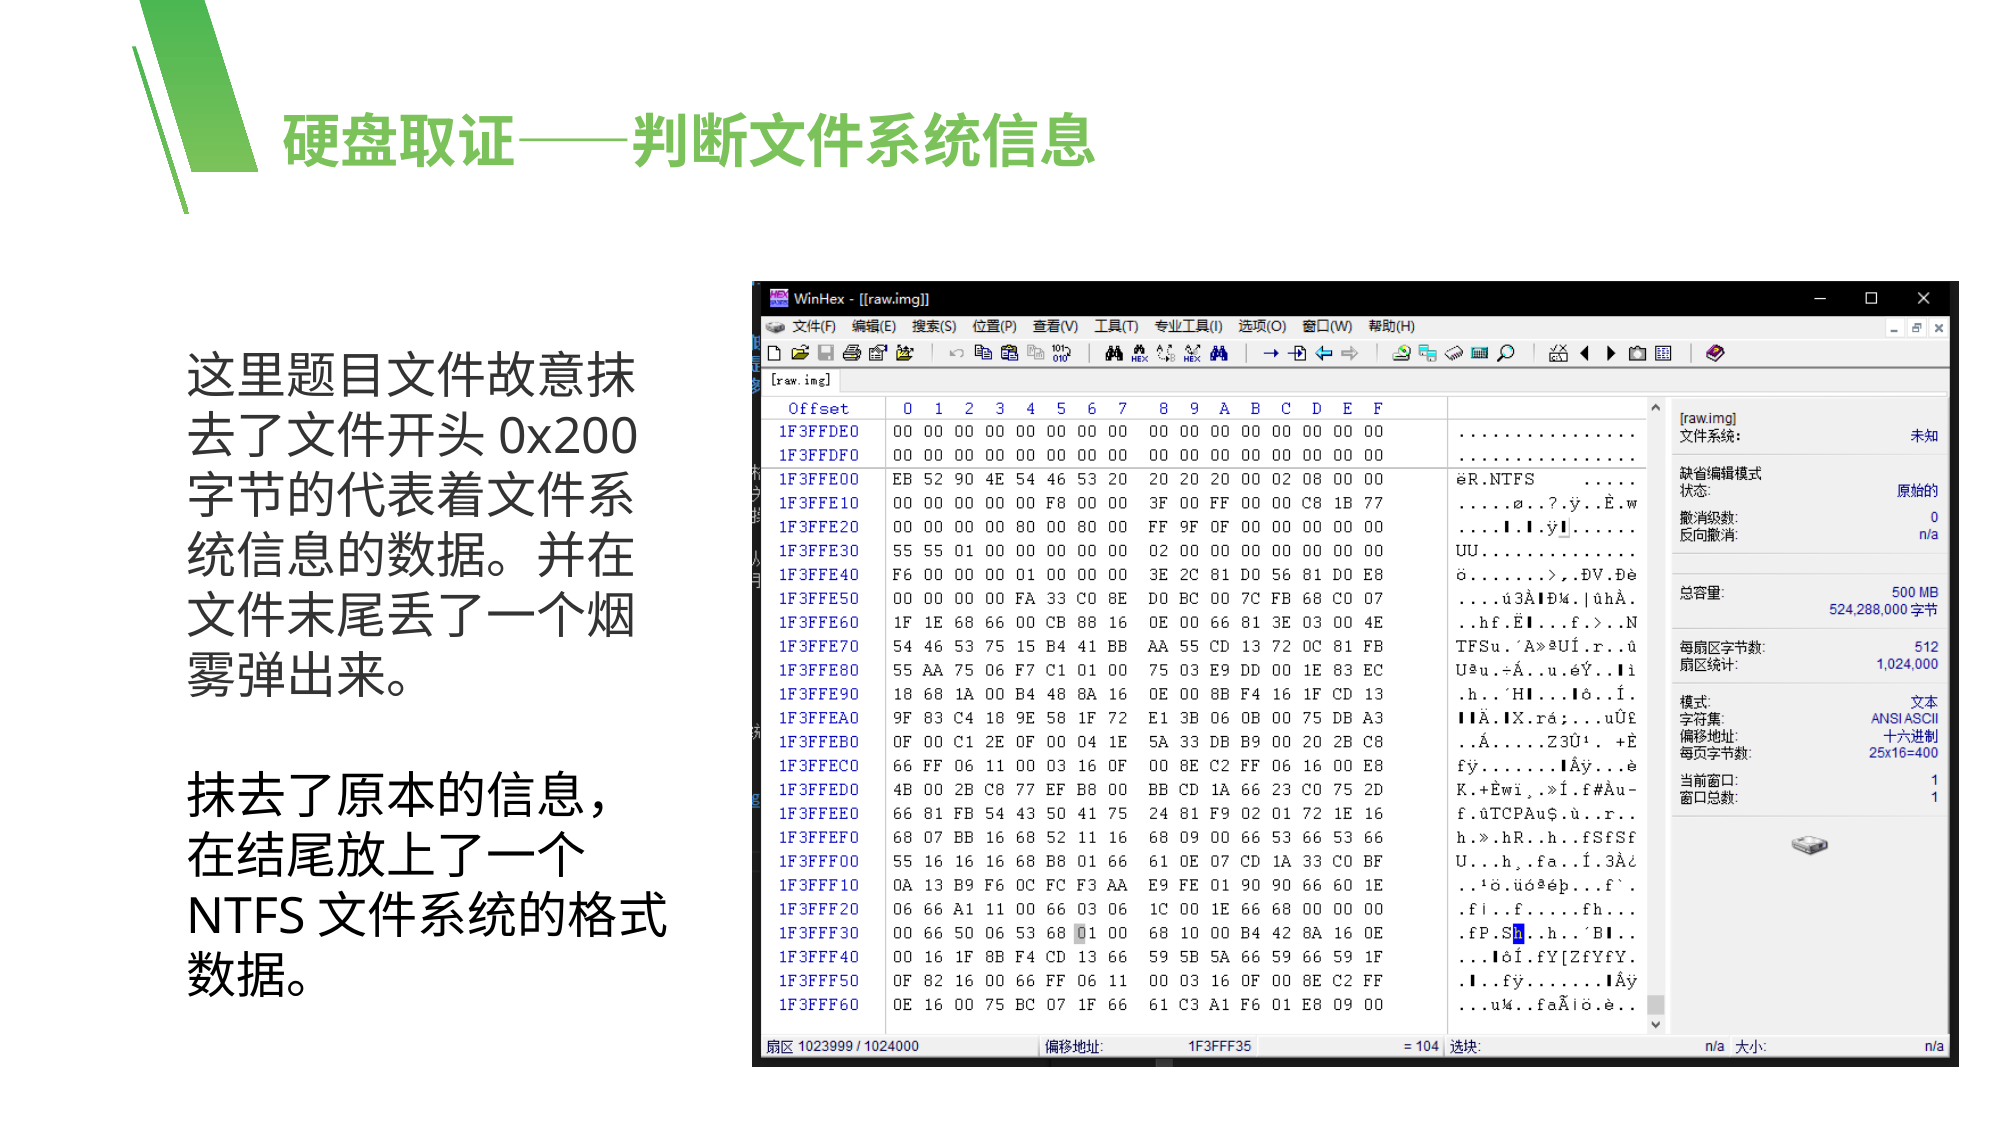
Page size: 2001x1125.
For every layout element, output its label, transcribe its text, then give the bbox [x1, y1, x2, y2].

text_box 硬盘取证——判断文件系统信息 [267, 96, 1113, 182]
text_box 这里题目文件故意抹去了文件开头0x200字节的代表着文件系统信息的数据。并在文件末尾丢了一个烟雾弹出来。 抹去了原本的信息，在结尾放上了一个NTFS文件系统的格式数据。 [171, 336, 690, 1012]
picture [752, 281, 1959, 1067]
